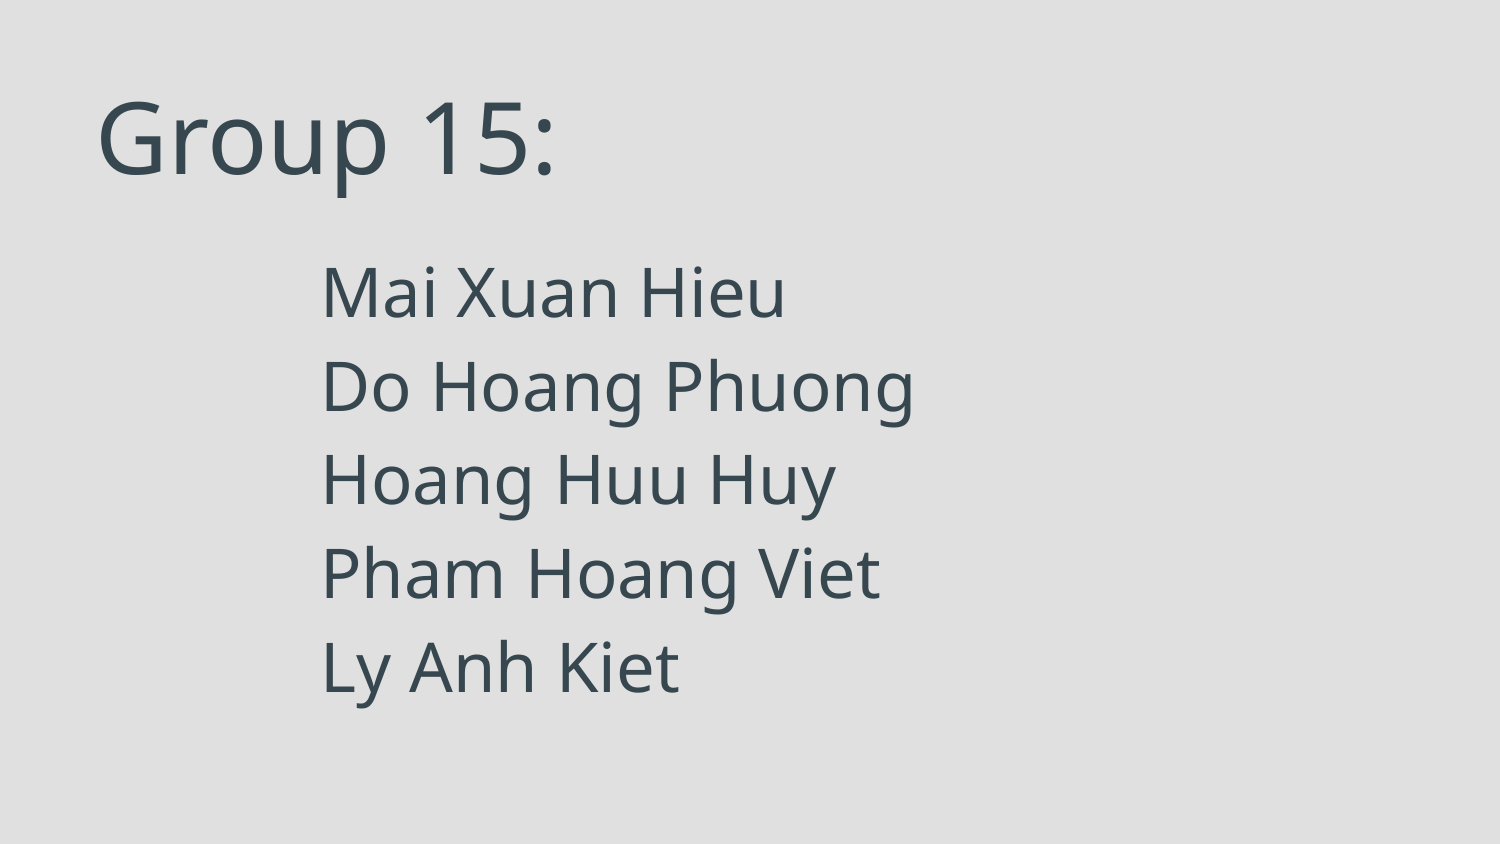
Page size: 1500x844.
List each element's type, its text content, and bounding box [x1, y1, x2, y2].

title Group 15: Mai Xuan Hieu Do Hoang Phuong Hoang Huu Huy Pham Hoang Viet Ly Anh Kiet [80, 23, 1102, 758]
